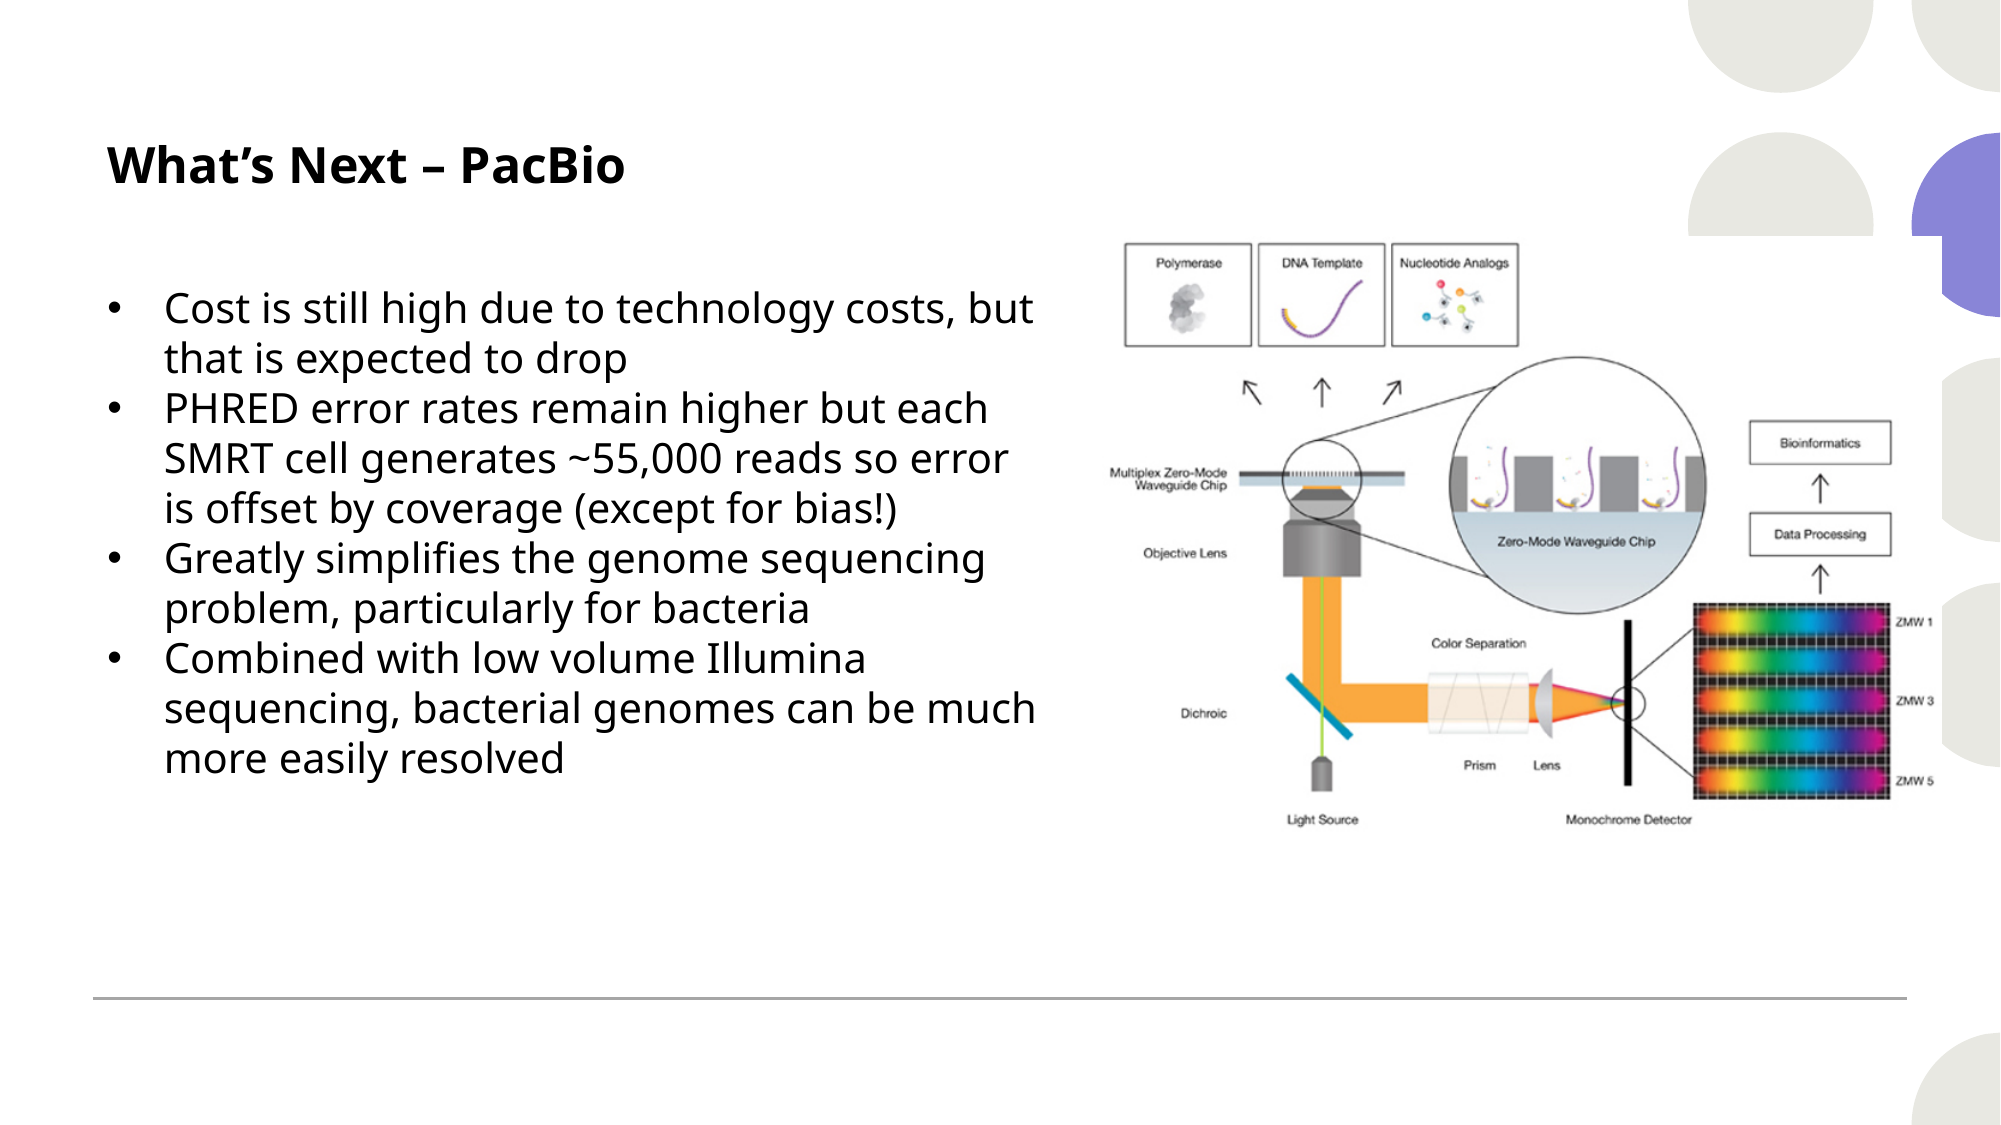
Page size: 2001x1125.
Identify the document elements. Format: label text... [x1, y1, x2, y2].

picture [1102, 236, 1942, 842]
title What’s Next – PacBio [92, 126, 1297, 335]
text_box Cost is still high due to technology costs, but that is expected to drop PHRED error rates remain higher but each SMRT cell generates ~55,000 reads so error is offset by coverage (except for bias!) Greatly simplifies the genome sequencing problem, particularly for bacteria Combined with low volume Illumina sequencing, bacterial genomes can be much more easily resolved [92, 274, 1054, 790]
